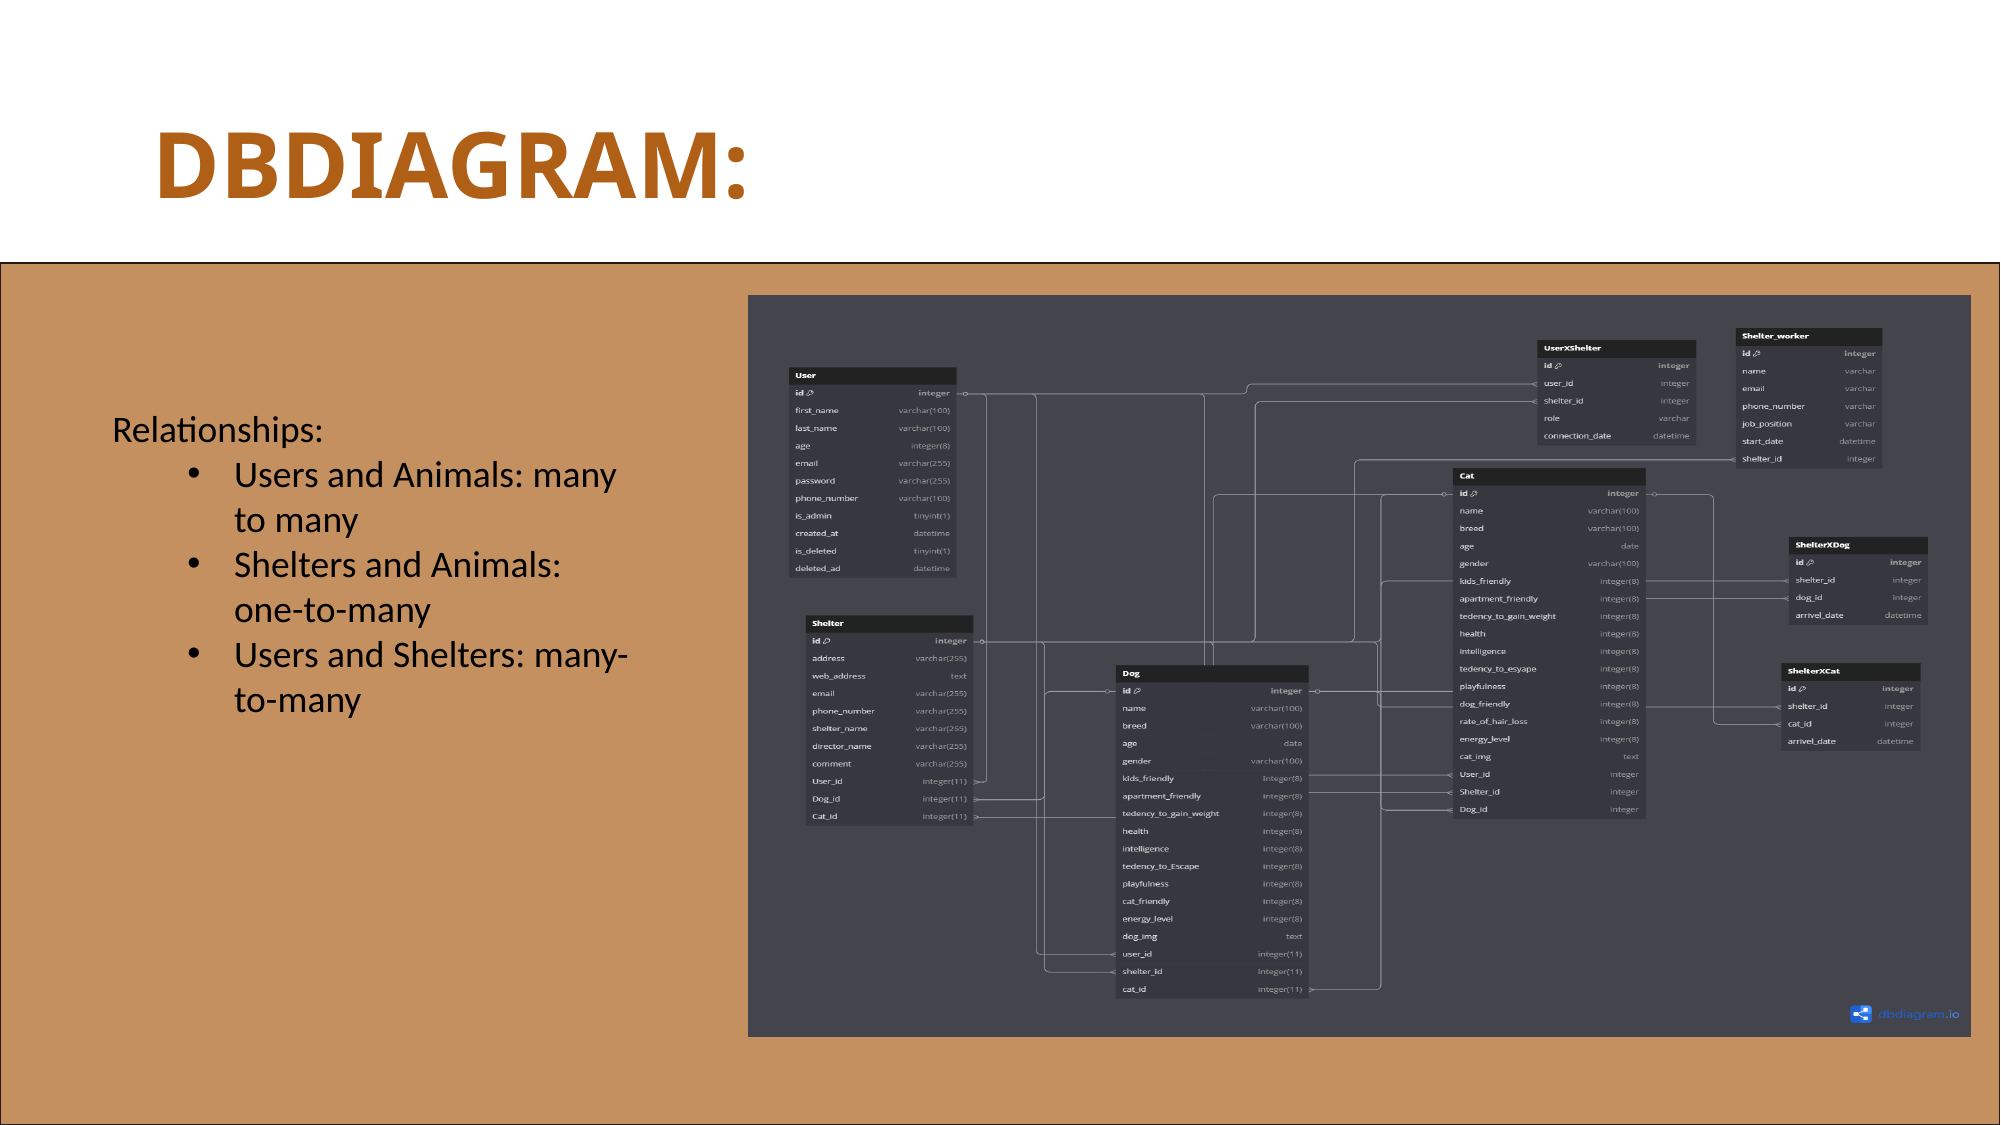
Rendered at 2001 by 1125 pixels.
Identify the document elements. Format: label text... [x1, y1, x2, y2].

picture [748, 295, 1971, 1037]
text_box Relationships: Users and Animals: many to many Shelters and Animals: one-to-many Users and Shelters: many-to-many [97, 397, 650, 728]
text_box [0, 262, 2000, 1125]
title DBDIAGRAM: [137, 59, 1863, 262]
